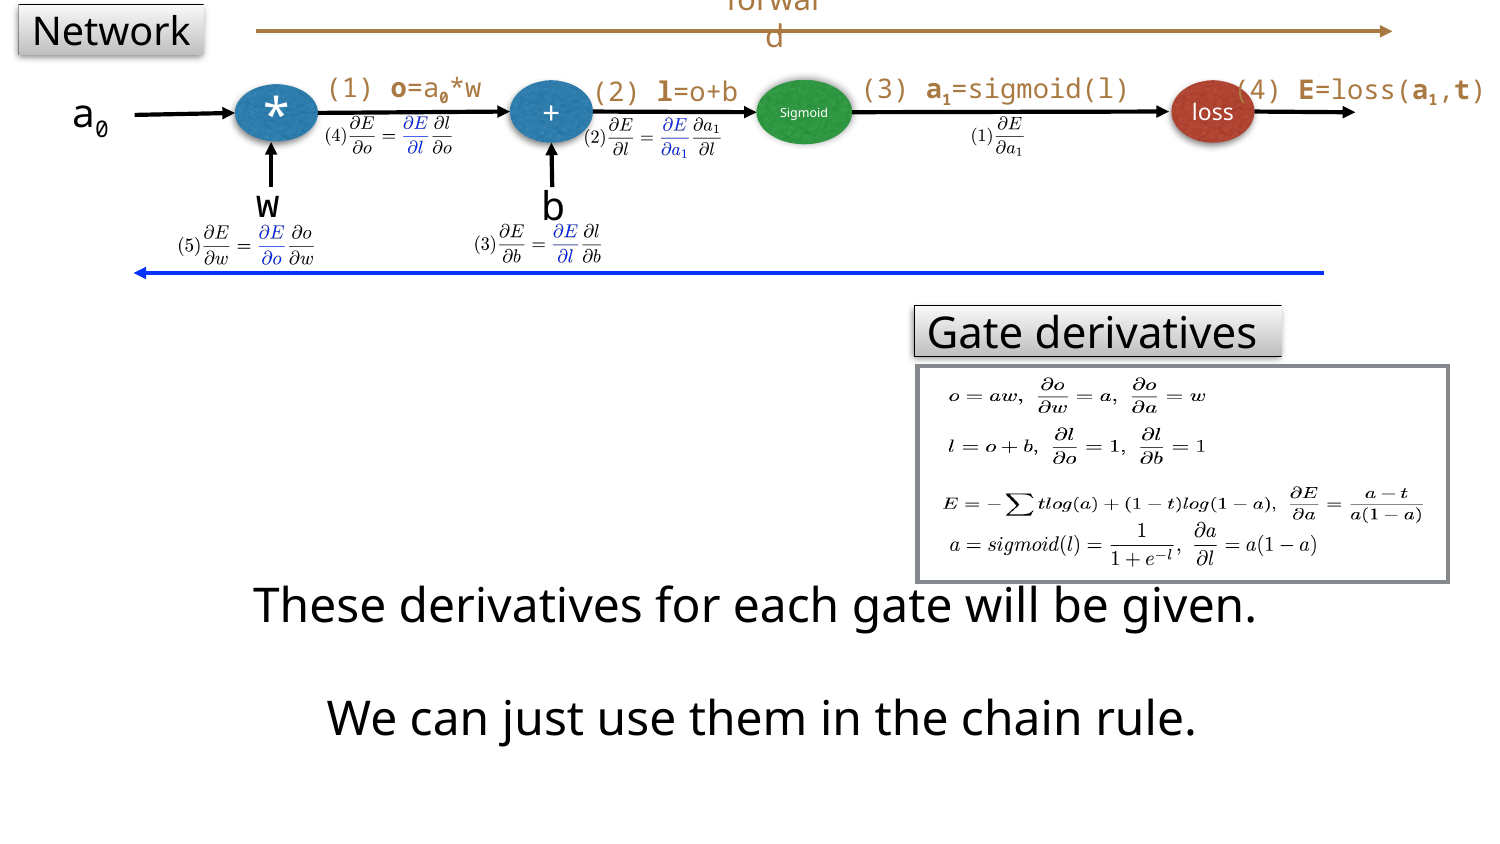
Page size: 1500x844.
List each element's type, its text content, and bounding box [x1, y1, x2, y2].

list These derivatives for each gate will be given. We can just use them in the chain rule. [84, 614, 1422, 706]
text_box * [235, 84, 318, 142]
picture [475, 223, 601, 263]
picture [948, 427, 1205, 464]
text_box + [510, 80, 593, 143]
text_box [134, 112, 236, 116]
text_box loss [1171, 80, 1255, 143]
picture [949, 376, 1205, 414]
text_box (3) a1=sigmoid(l) [835, 74, 1156, 106]
picture [179, 224, 314, 266]
picture [585, 117, 721, 158]
text_box w [247, 186, 288, 218]
picture [326, 115, 452, 154]
text_box [917, 366, 1449, 583]
text_box (2) l=o+b [578, 75, 752, 106]
text_box a0 [45, 92, 135, 138]
text_box forward [711, 0, 839, 30]
text_box Sigmoid [756, 80, 852, 145]
text_box (4) E=loss(a1,t) [1224, 75, 1500, 106]
text_box Network [18, 4, 204, 55]
text_box Gate derivatives [914, 305, 1282, 357]
picture [972, 115, 1024, 156]
text_box b [522, 189, 585, 220]
picture [943, 486, 1423, 567]
text_box (1) o=a0*w [305, 73, 502, 104]
